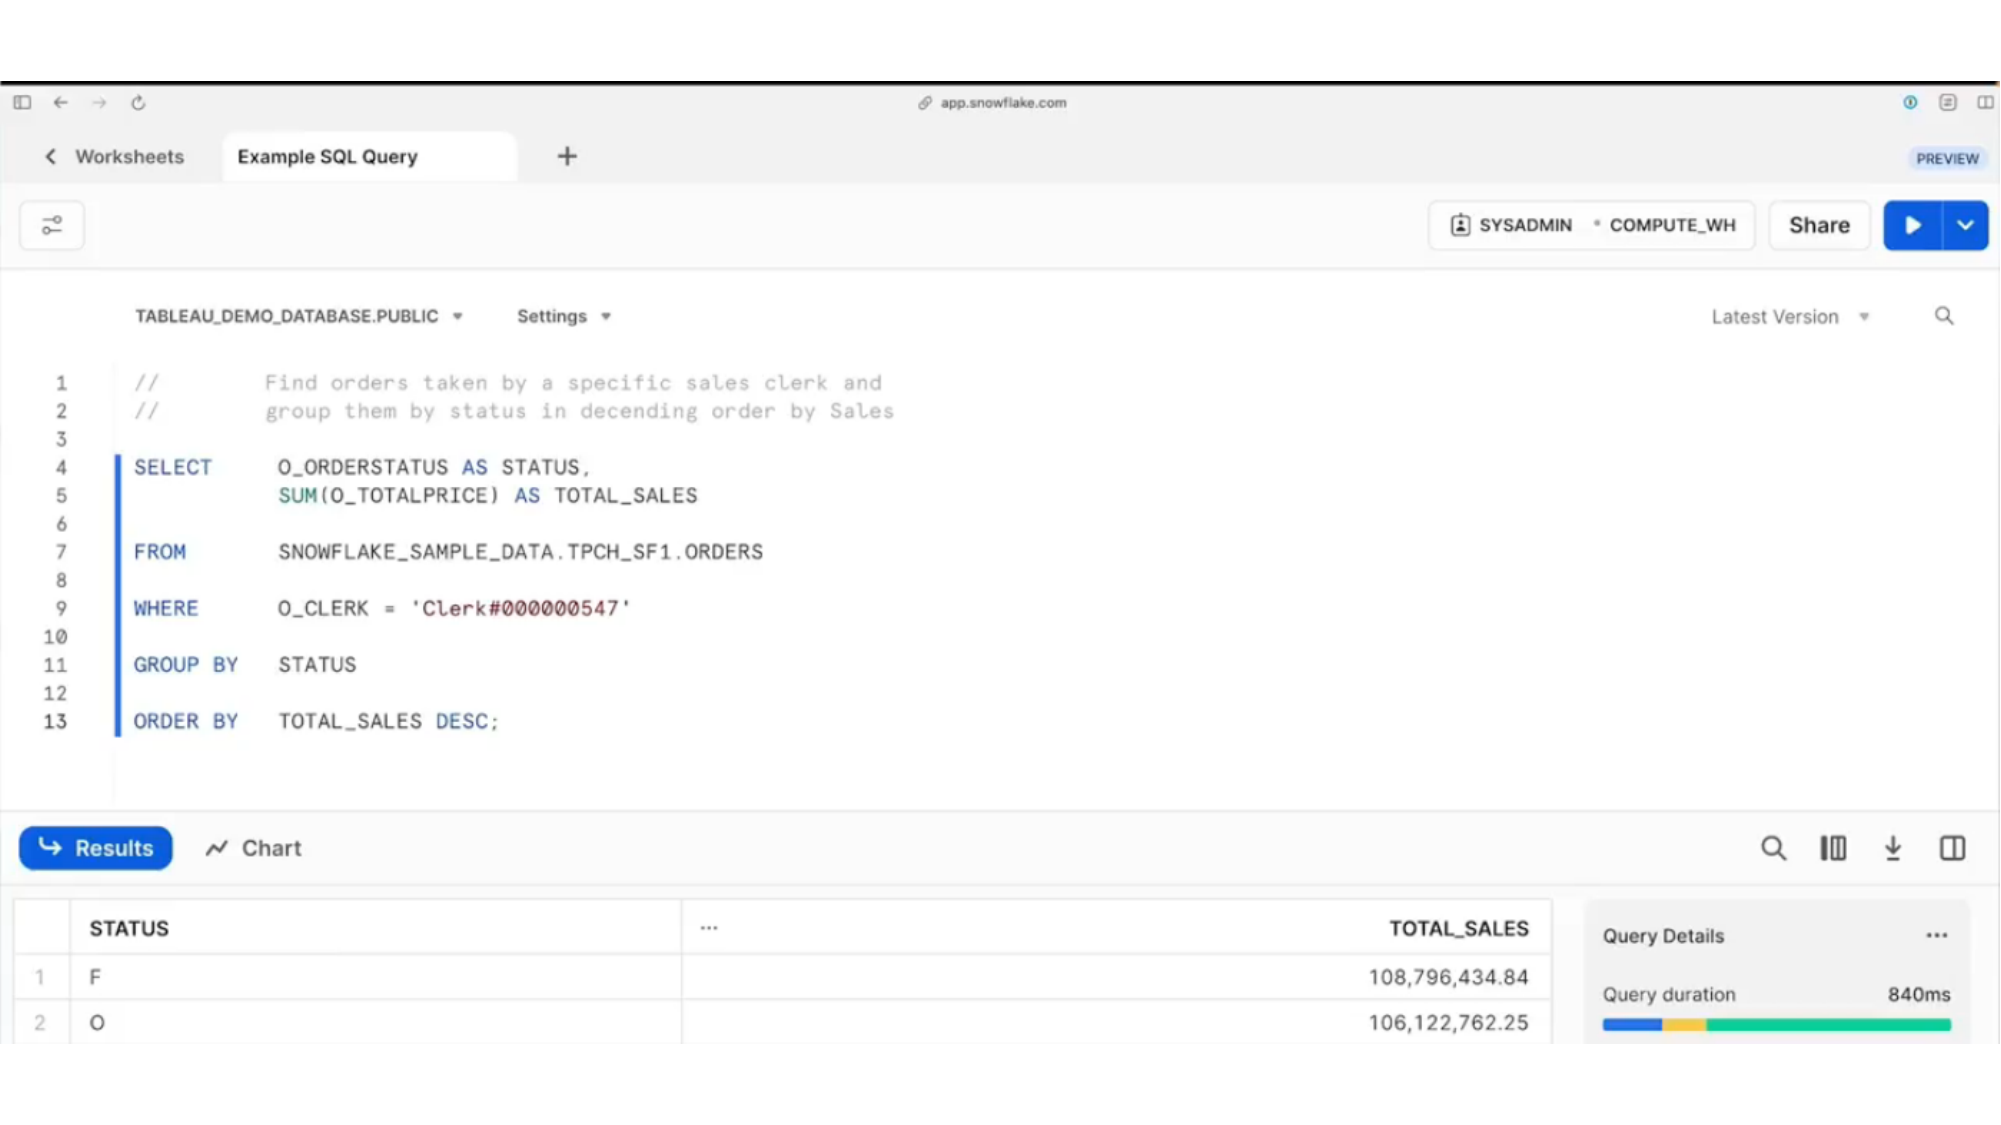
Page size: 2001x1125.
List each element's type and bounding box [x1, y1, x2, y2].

picture [0, 81, 2000, 1044]
